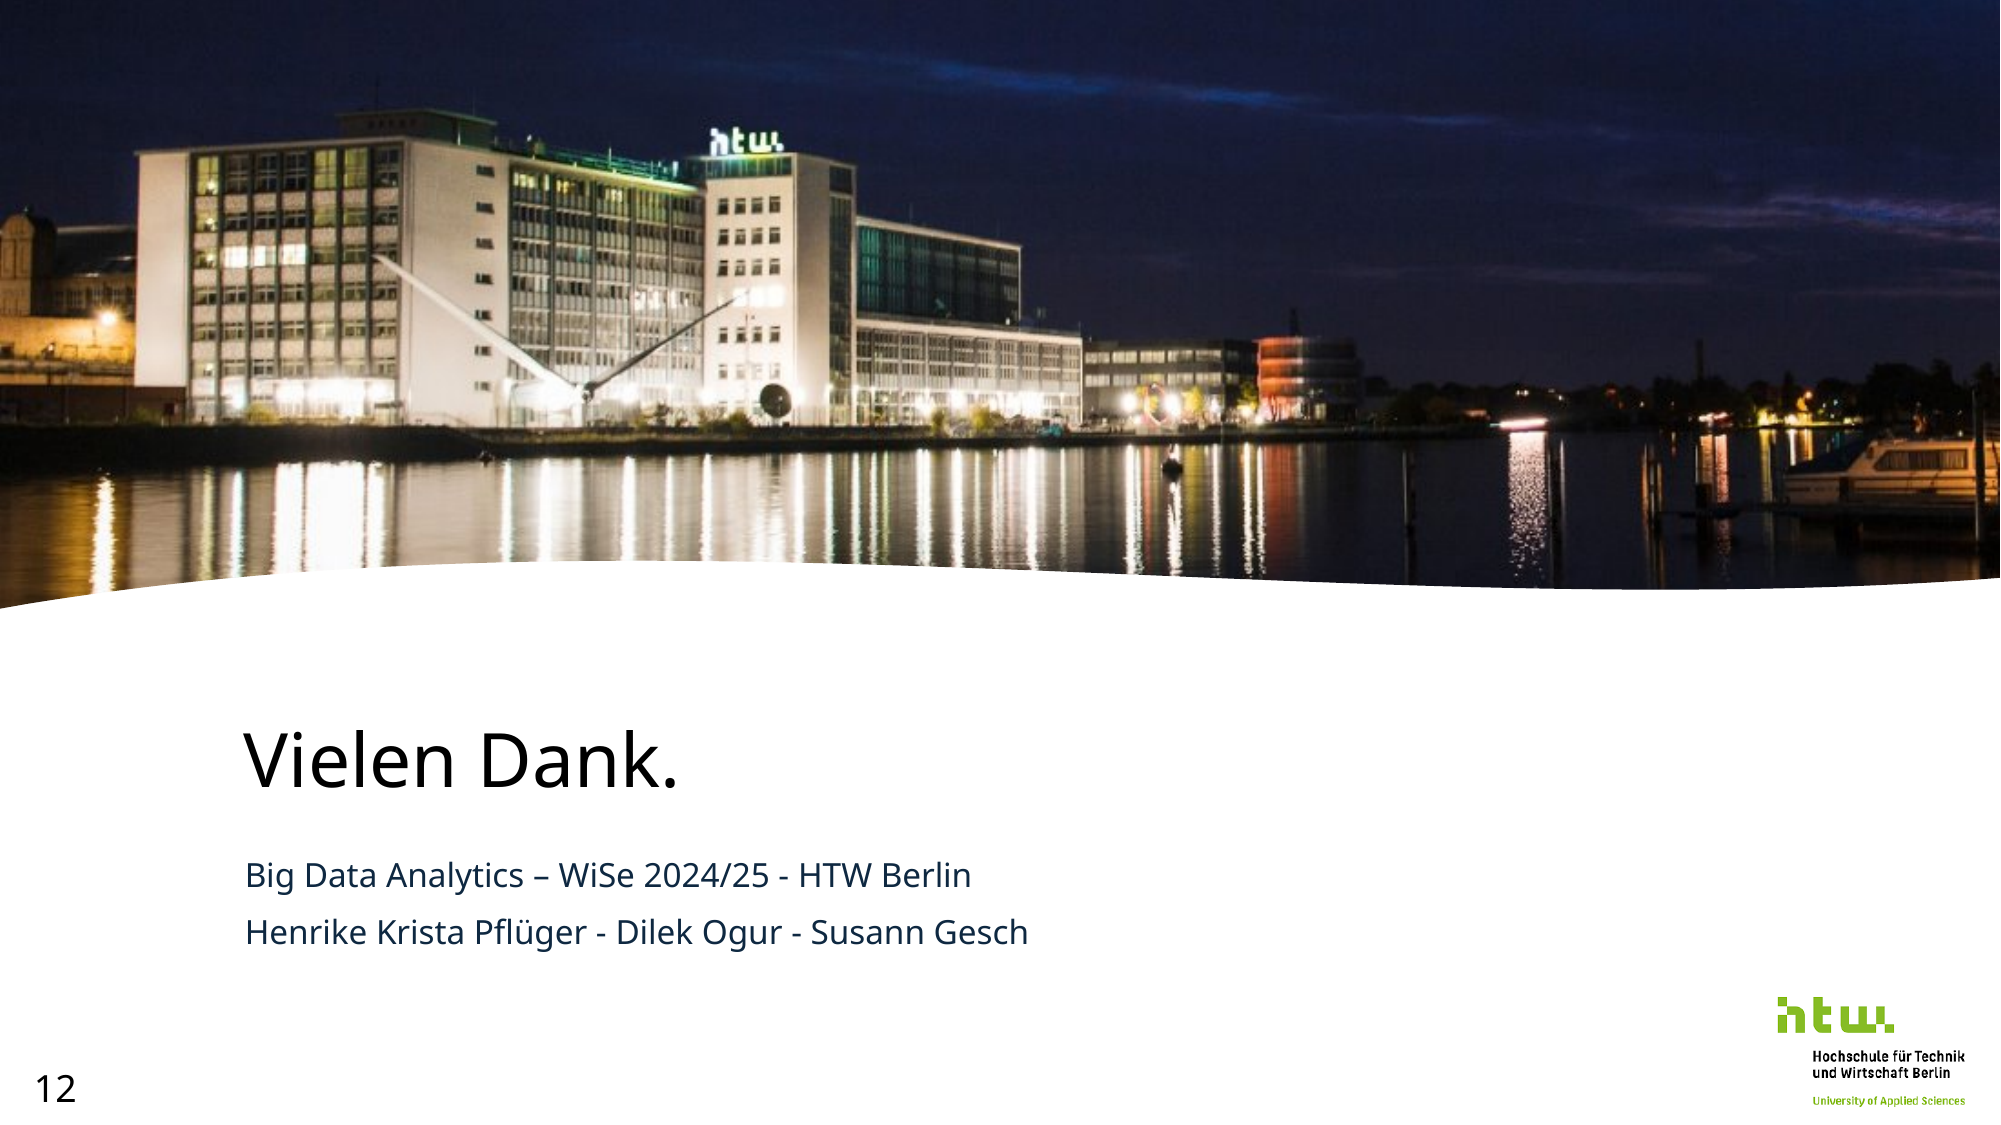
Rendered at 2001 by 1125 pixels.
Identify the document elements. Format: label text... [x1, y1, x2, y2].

picture [0, 0, 2000, 610]
text_box 12 [18, 1057, 204, 1118]
picture [1742, 978, 2000, 1123]
text_box Big Data Analytics – WiSe 2024/25 - HTW Berlin Henrike Krista Pflüger - Dilek Ogur - Susann Gesch [229, 815, 1089, 960]
title Vielen Dank. [228, 610, 769, 965]
